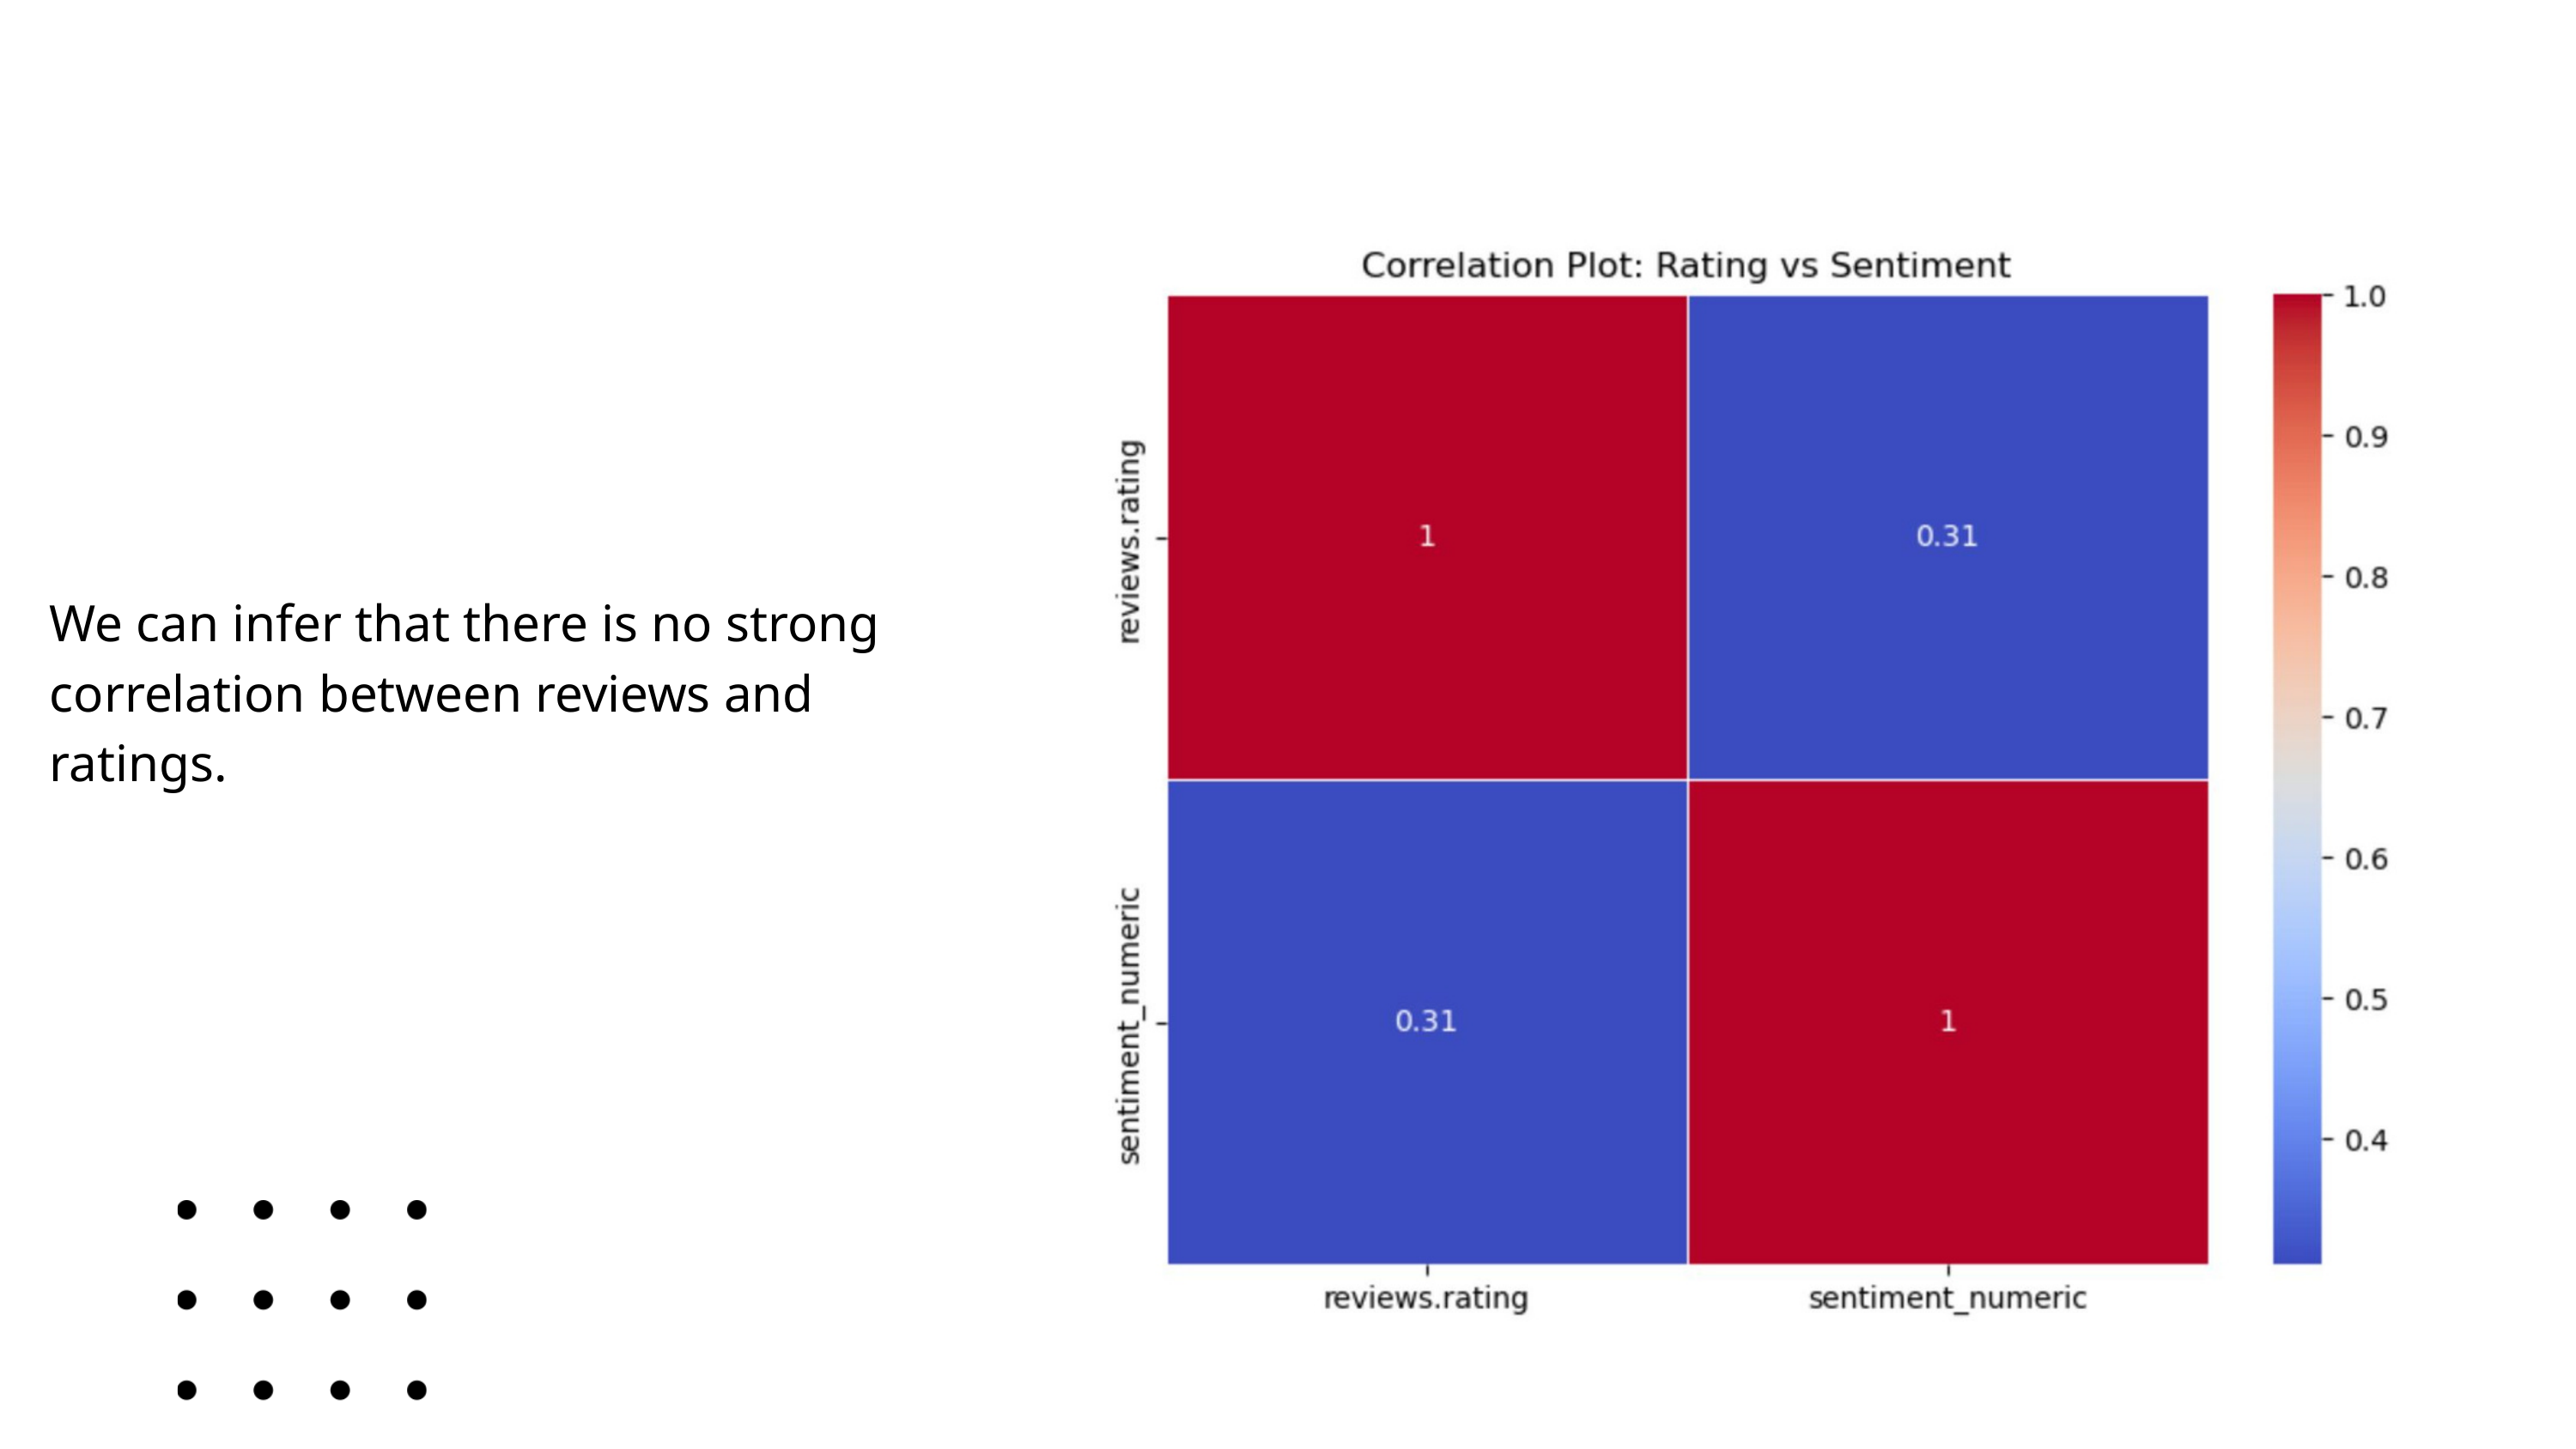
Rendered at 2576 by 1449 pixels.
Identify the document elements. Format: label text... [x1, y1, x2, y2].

text_box We can infer that there is no strong correlation between reviews and ratings. [49, 581, 984, 792]
text_box [1062, 221, 2408, 1355]
text_box [177, 1200, 427, 1449]
